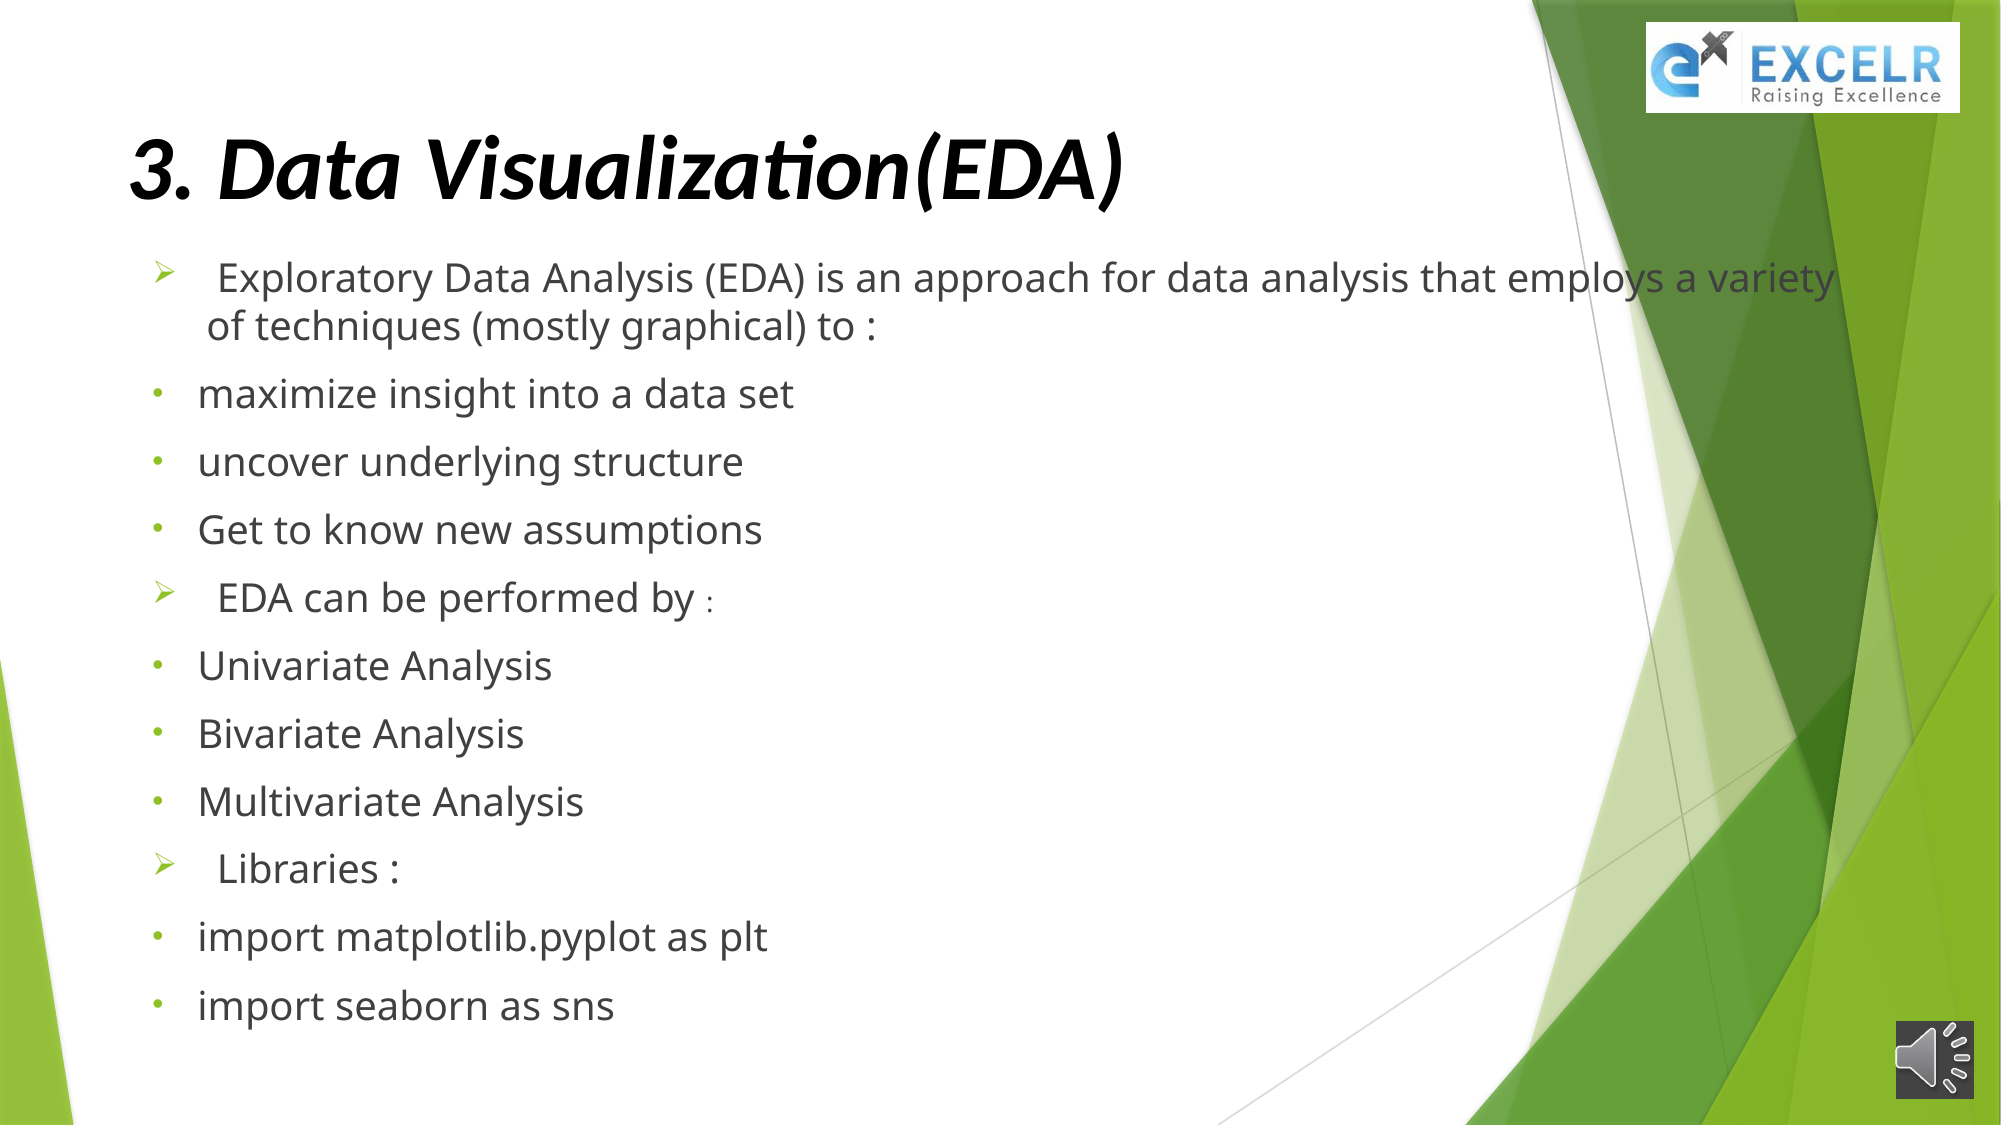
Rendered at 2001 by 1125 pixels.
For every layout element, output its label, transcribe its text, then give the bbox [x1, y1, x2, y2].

list Exploratory Data Analysis (EDA) is an approach for data analysis that employs a variety of techniques (mostly graphical) to : maximize insight into a data set uncover underlying structure Get to know new assumptions EDA can be performed by : Univariate Analysis Bivariate Analysis Multivariate Analysis Libraries : import matplotlib.pyplot as plt import seaborn as sns [137, 244, 1863, 1042]
title 3. Data Visualization(EDA) [111, 99, 1522, 317]
picture [1894, 1019, 1976, 1101]
